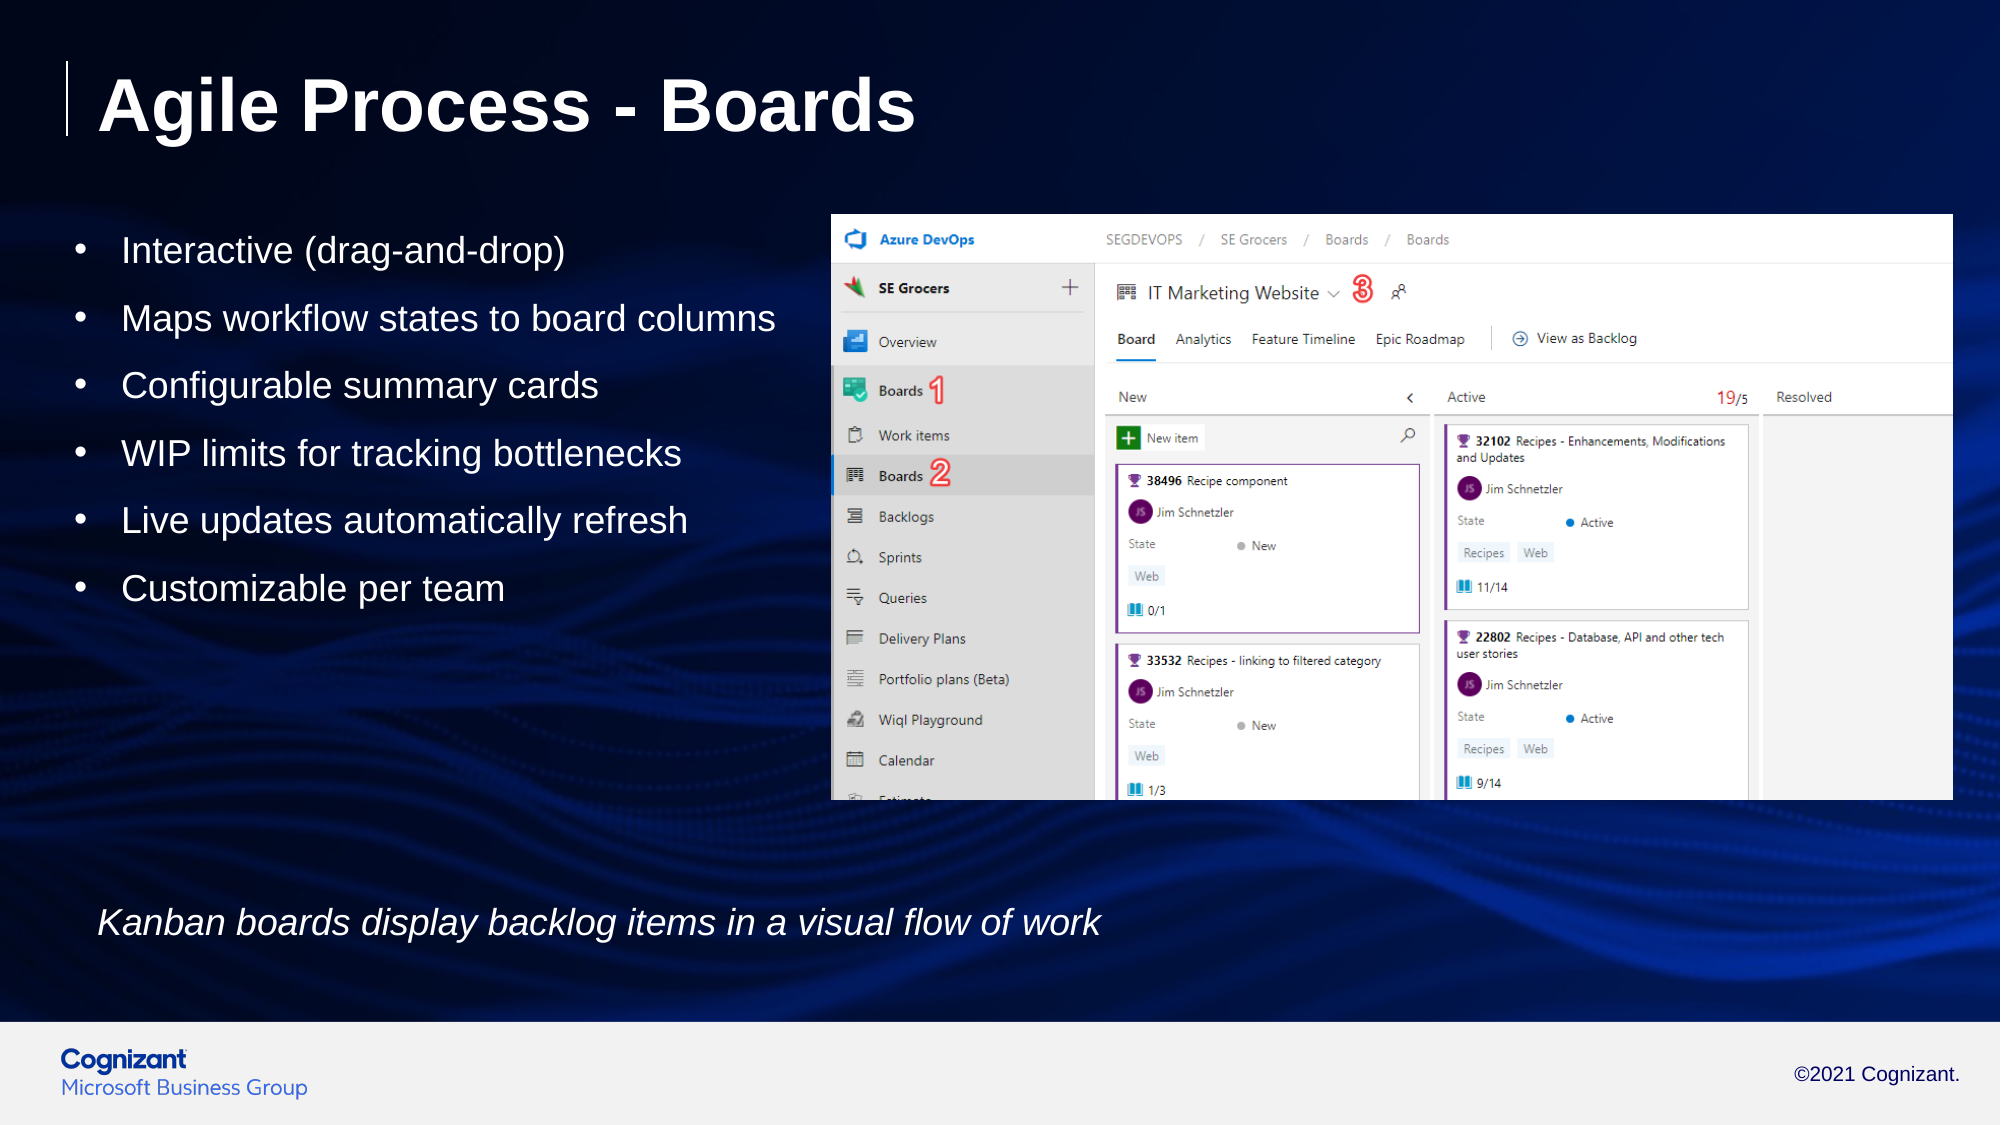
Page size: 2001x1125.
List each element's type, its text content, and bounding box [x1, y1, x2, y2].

text_box Interactive (drag-and-drop) Maps workflow states to board columns Configurable summary cards WIP limits for tracking bottlenecks Live updates automatically refresh Customizable per team [59, 196, 1060, 617]
text_box Kanban boards display backlog items in a visual flow of work [91, 892, 1909, 1064]
picture [0, 0, 2000, 1021]
list Agile Process - Boards [91, 60, 1909, 214]
picture [52, 1041, 315, 1105]
